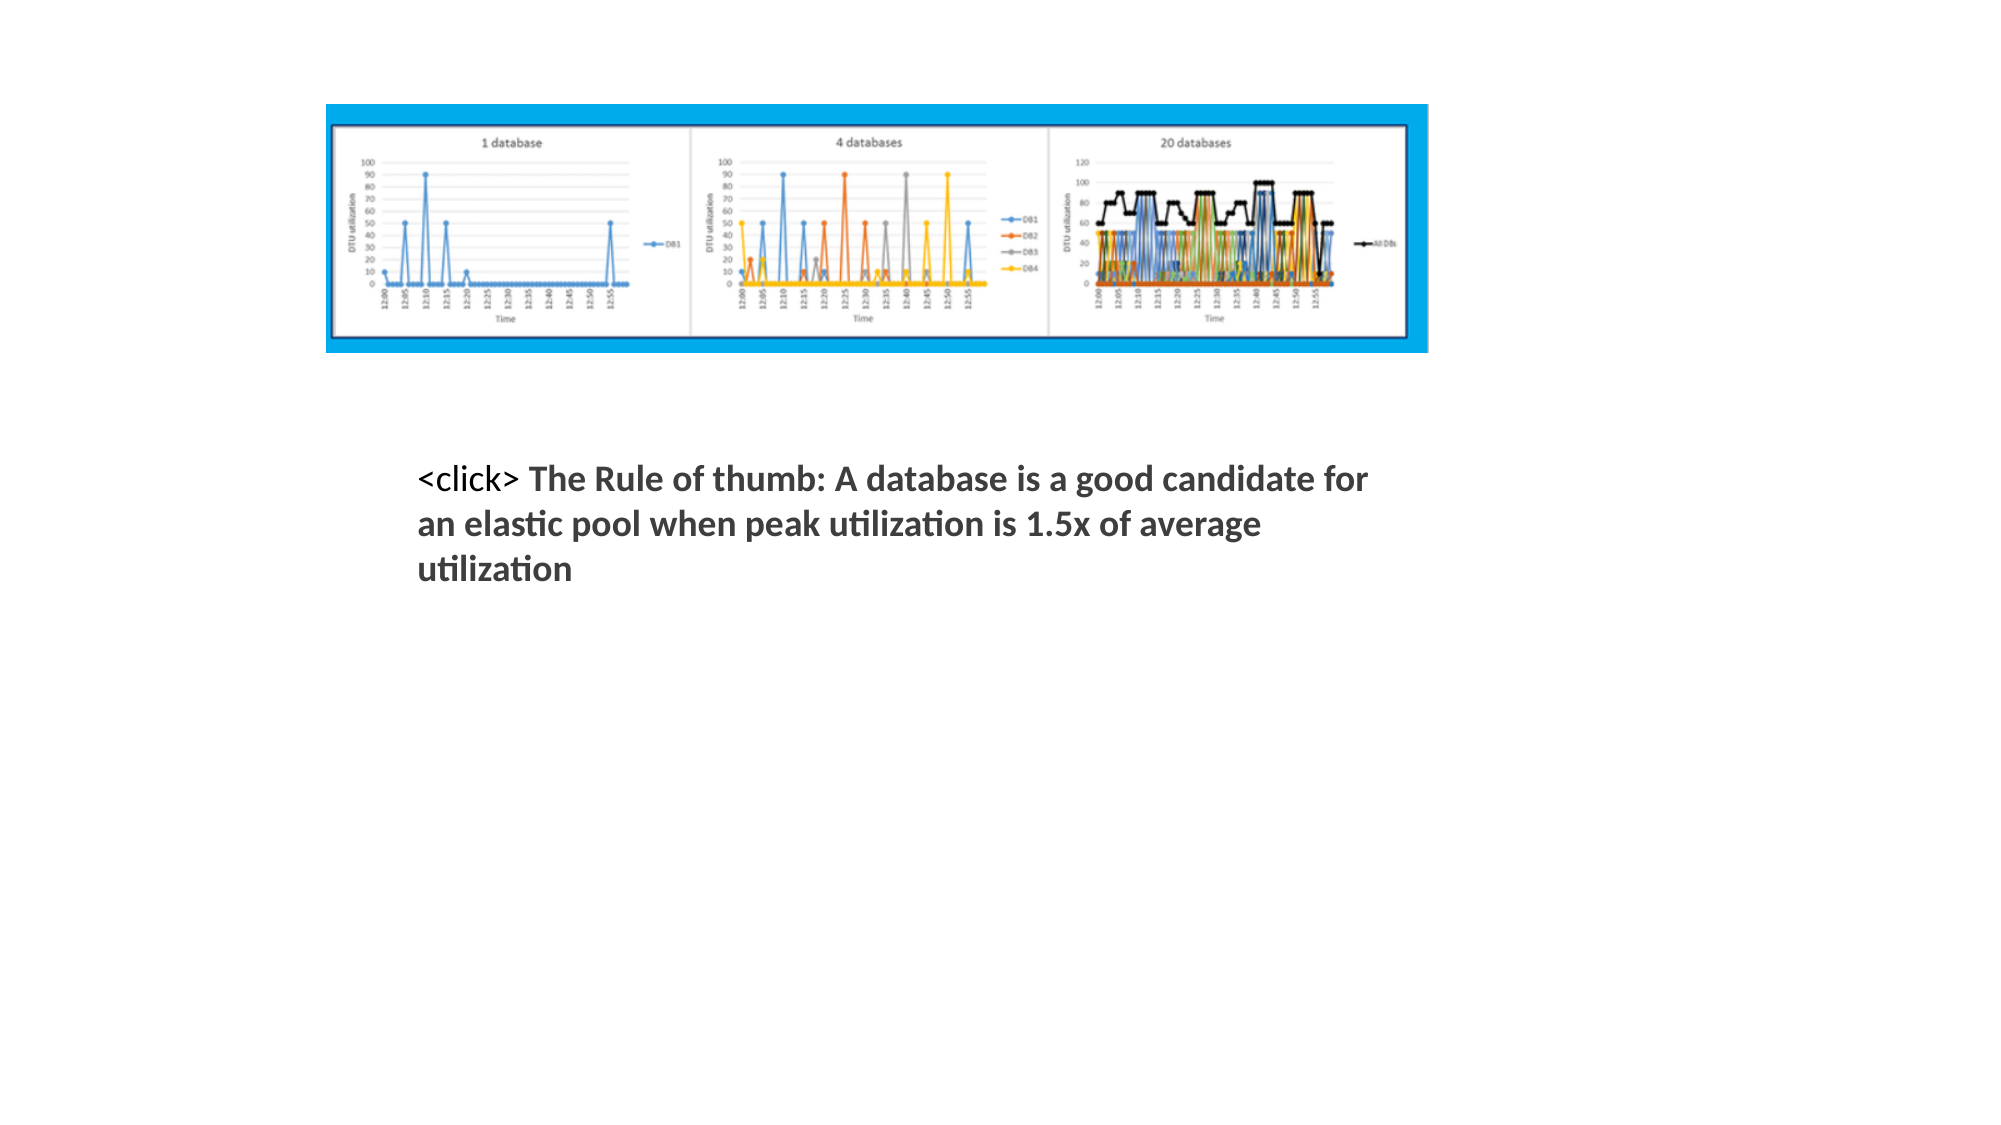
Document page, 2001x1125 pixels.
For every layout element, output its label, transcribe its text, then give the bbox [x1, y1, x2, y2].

picture [332, 125, 1407, 338]
text_box <click> The Rule of thumb: A database is a good candidate for an elastic pool when peak utilization is 1.5x of average utilization [402, 446, 1403, 597]
